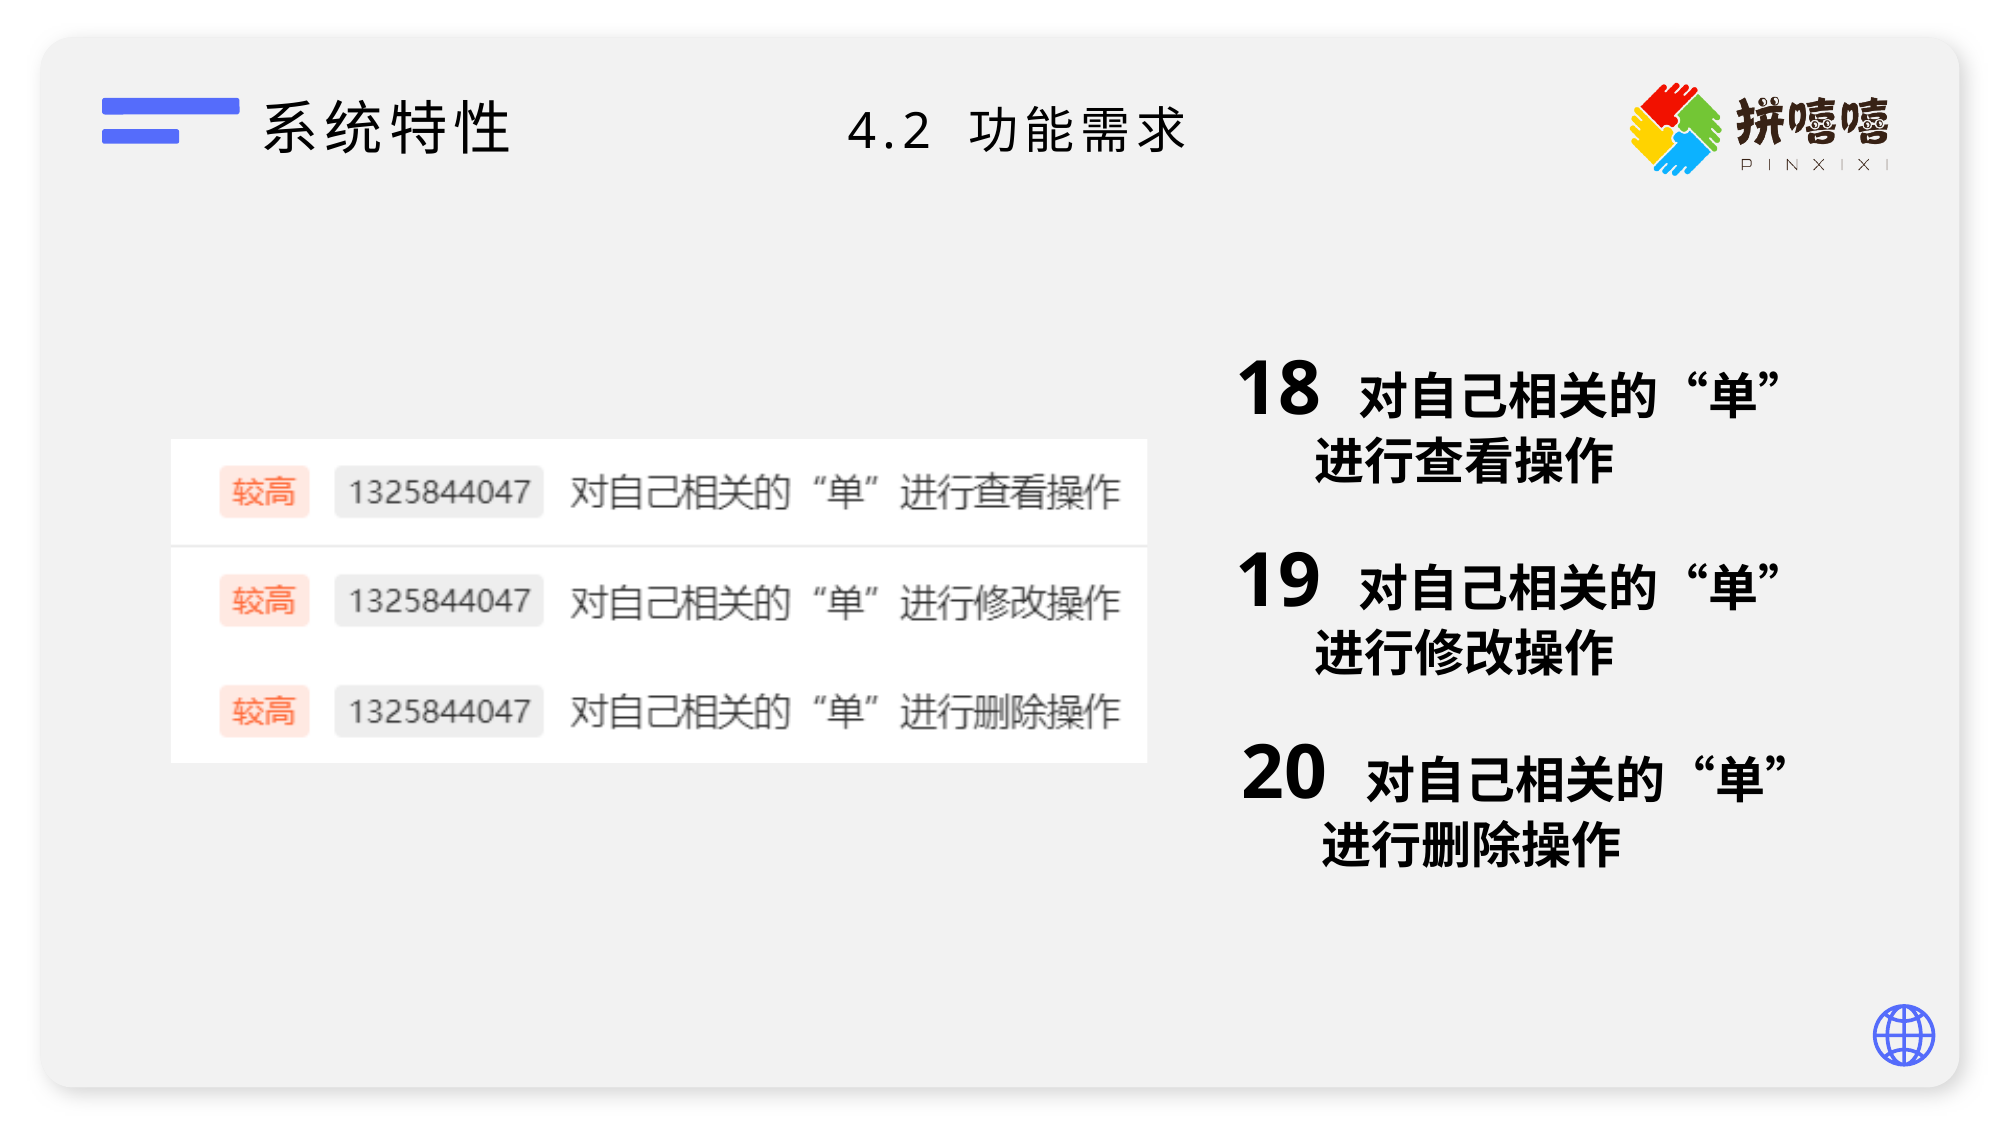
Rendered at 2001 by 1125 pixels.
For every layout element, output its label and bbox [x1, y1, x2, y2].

picture [1623, 73, 1907, 185]
picture [170, 439, 1148, 763]
text_box [40, 37, 1960, 1088]
